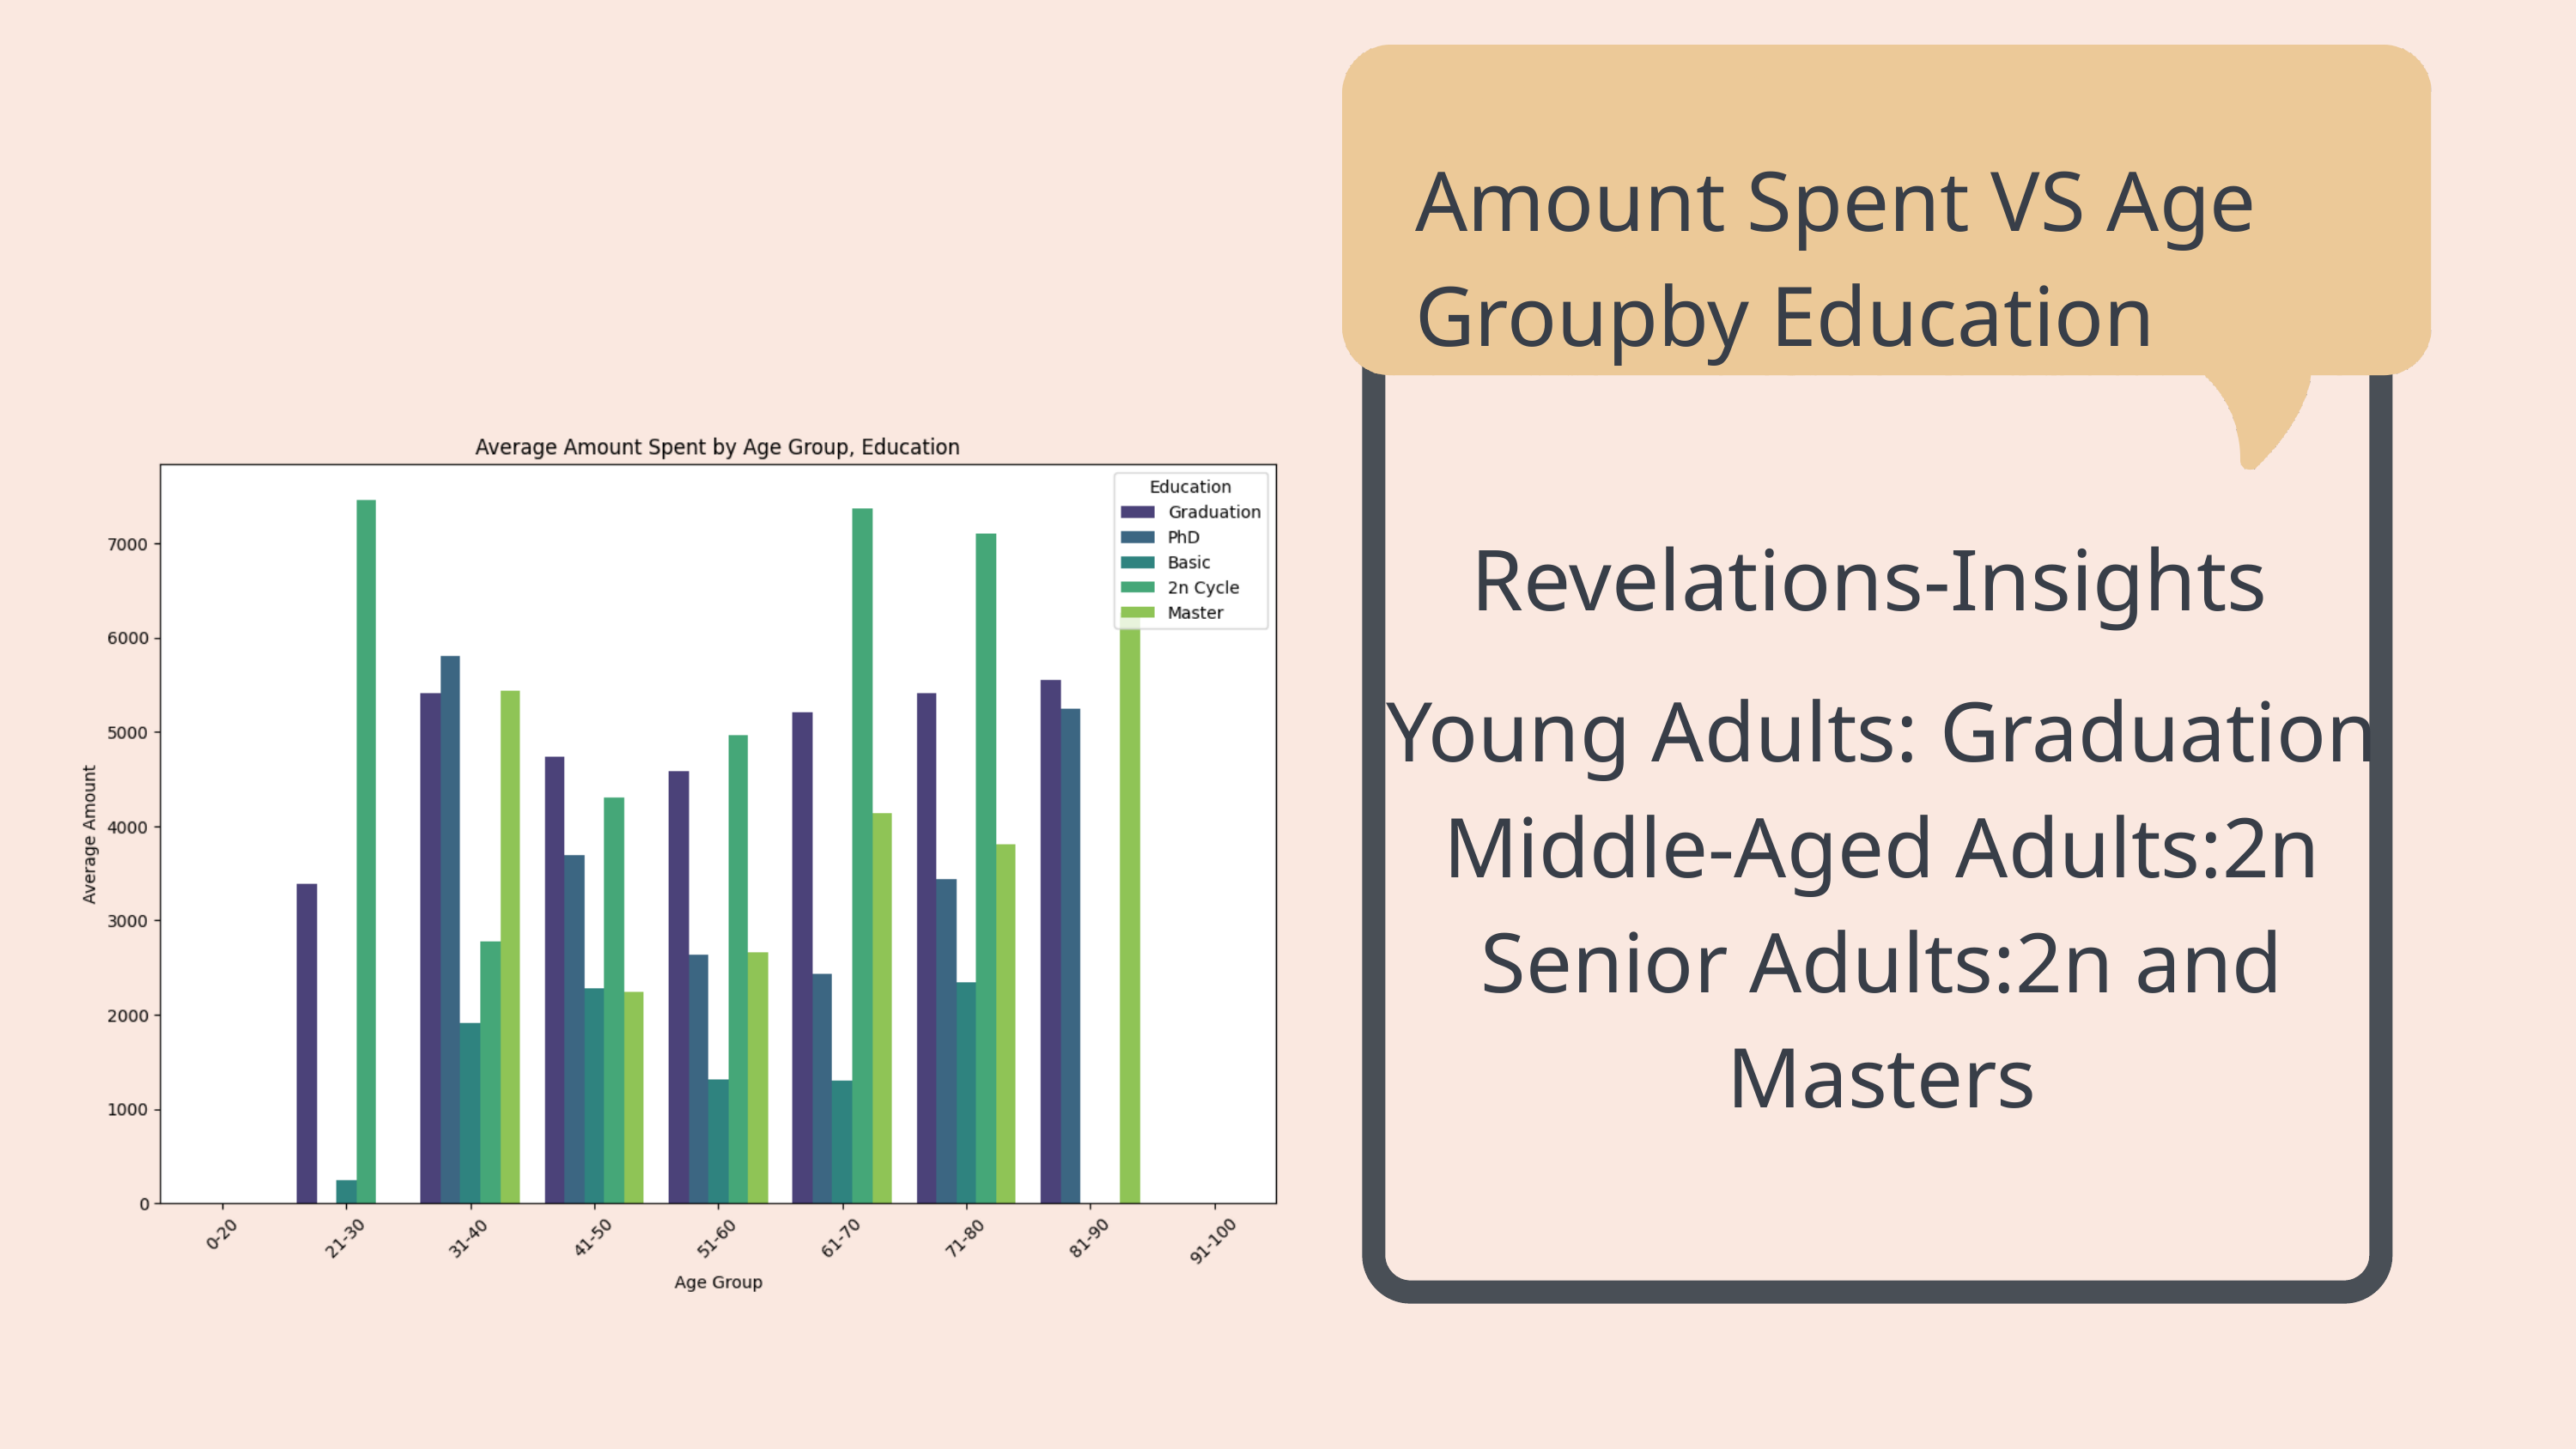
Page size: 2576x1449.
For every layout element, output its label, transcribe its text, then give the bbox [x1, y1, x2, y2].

text_box Amount Spent VS Age Groupby Education [1415, 132, 2359, 258]
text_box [1362, 258, 2393, 1304]
text_box [71, 426, 1288, 1304]
text_box [1342, 45, 2432, 473]
